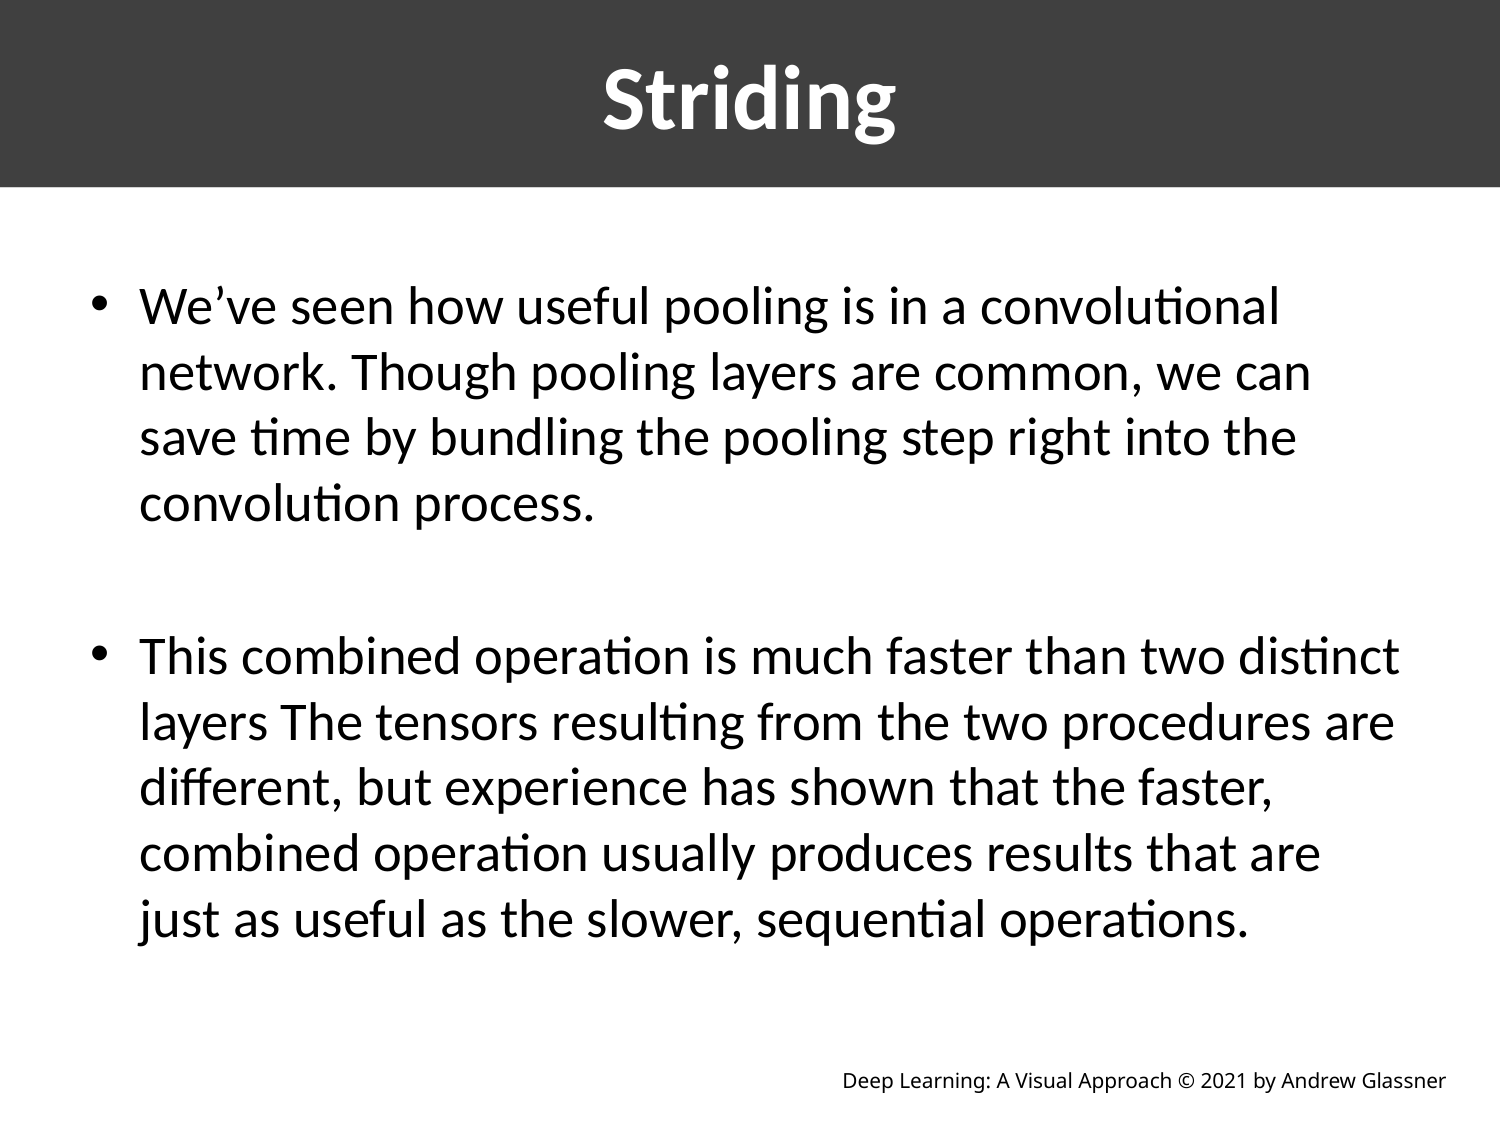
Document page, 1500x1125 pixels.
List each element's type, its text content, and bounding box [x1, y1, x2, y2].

title Striding [0, 0, 1500, 188]
text_box Deep Learning: A Visual Approach © 2021 by Andrew Glassner [827, 1060, 1500, 1100]
list We’ve seen how useful pooling is in a convolutional network. Though pooling layers are common, we can save time by bundling the pooling step right into the convolution process. This combined operation is much faster than two distinct layers The tensors resulting from the two procedures are different, but experience has shown that the faster, combined operation usually produces results that are just as useful as the slower, sequential operations. [75, 262, 1425, 1005]
